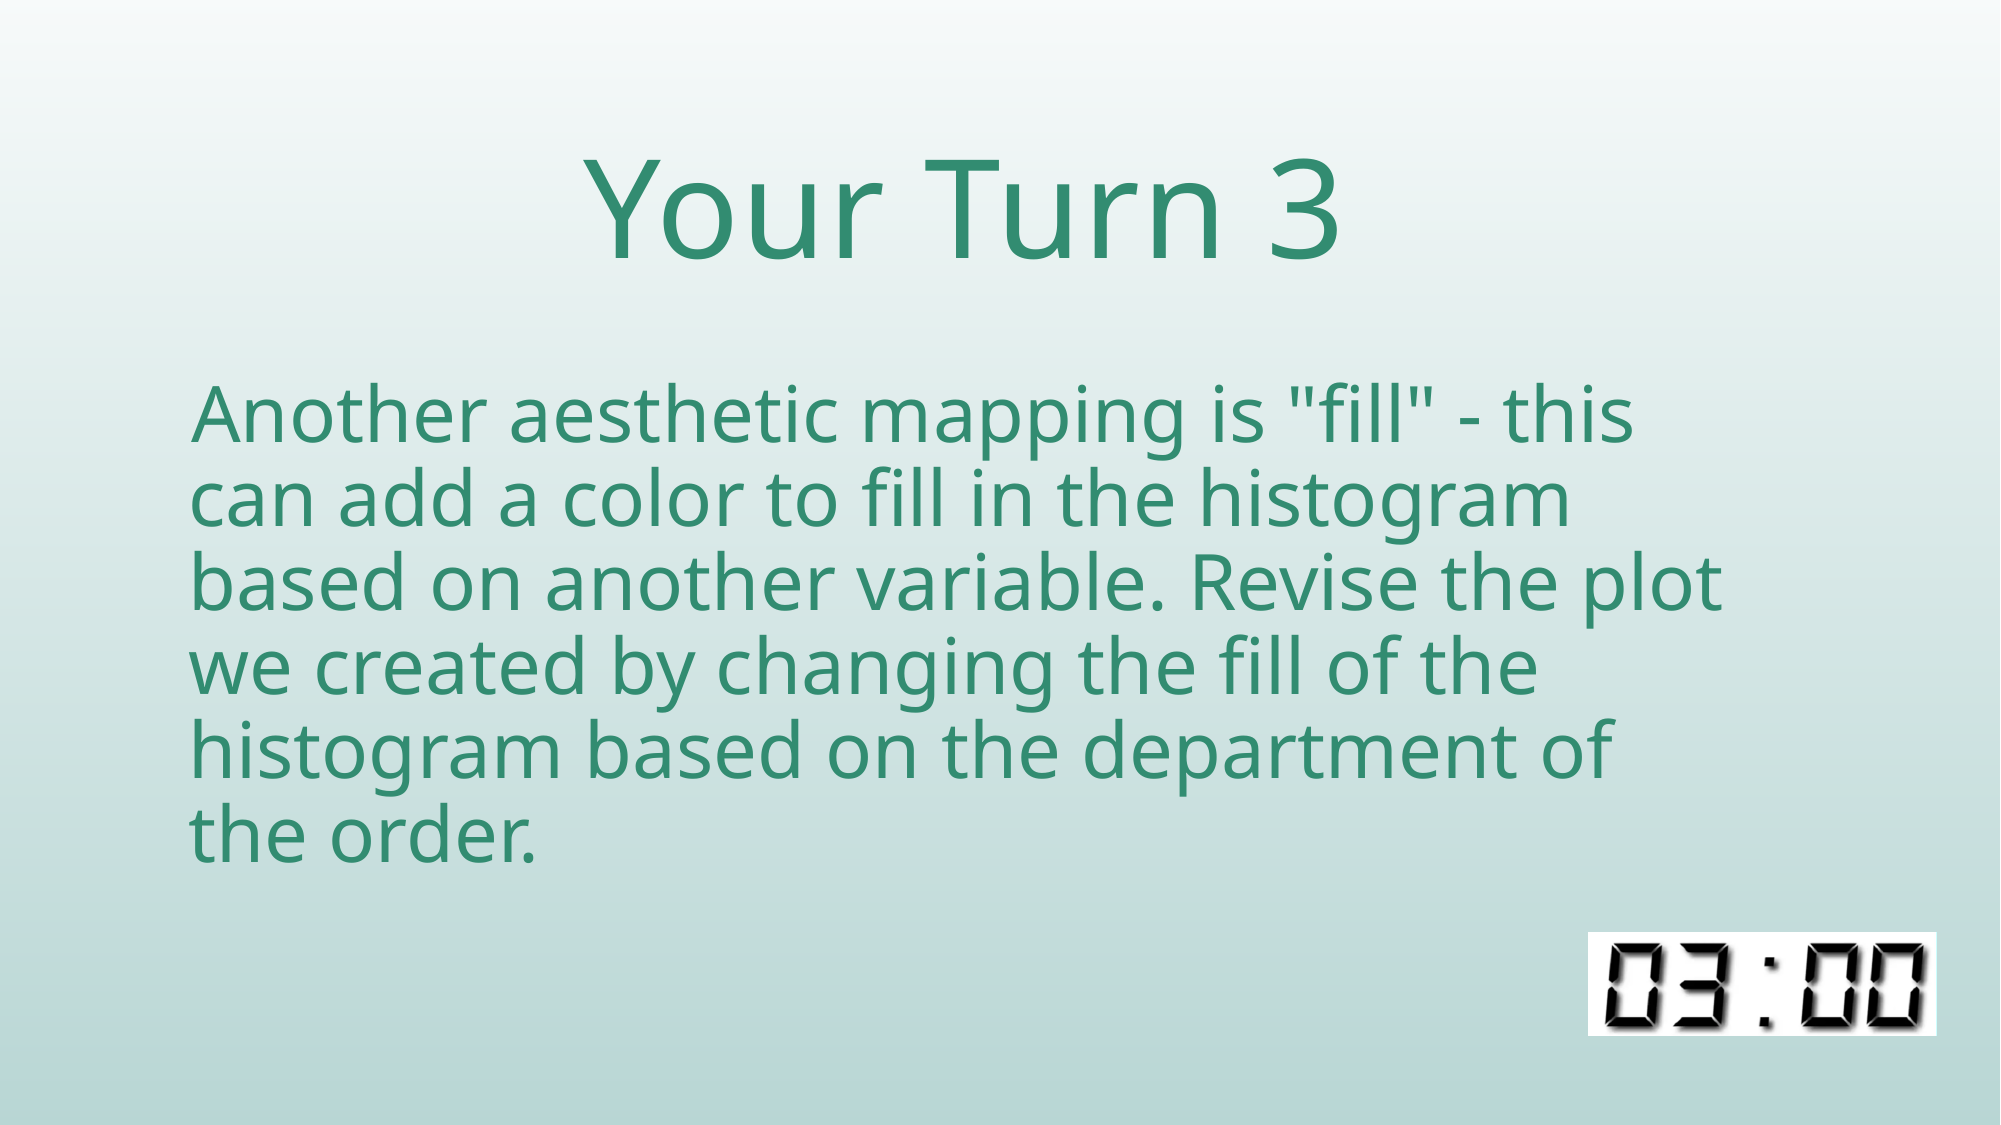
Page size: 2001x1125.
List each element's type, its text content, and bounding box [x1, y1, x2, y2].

title Your Turn 3 [168, 96, 1763, 342]
picture [1588, 932, 1937, 1036]
list Another aesthetic mapping is "fill" - this can add a color to fill in the histogram based on another variable. Revise the plot we created by changing the fill of the histogram based on the department of the order. [168, 367, 1763, 889]
